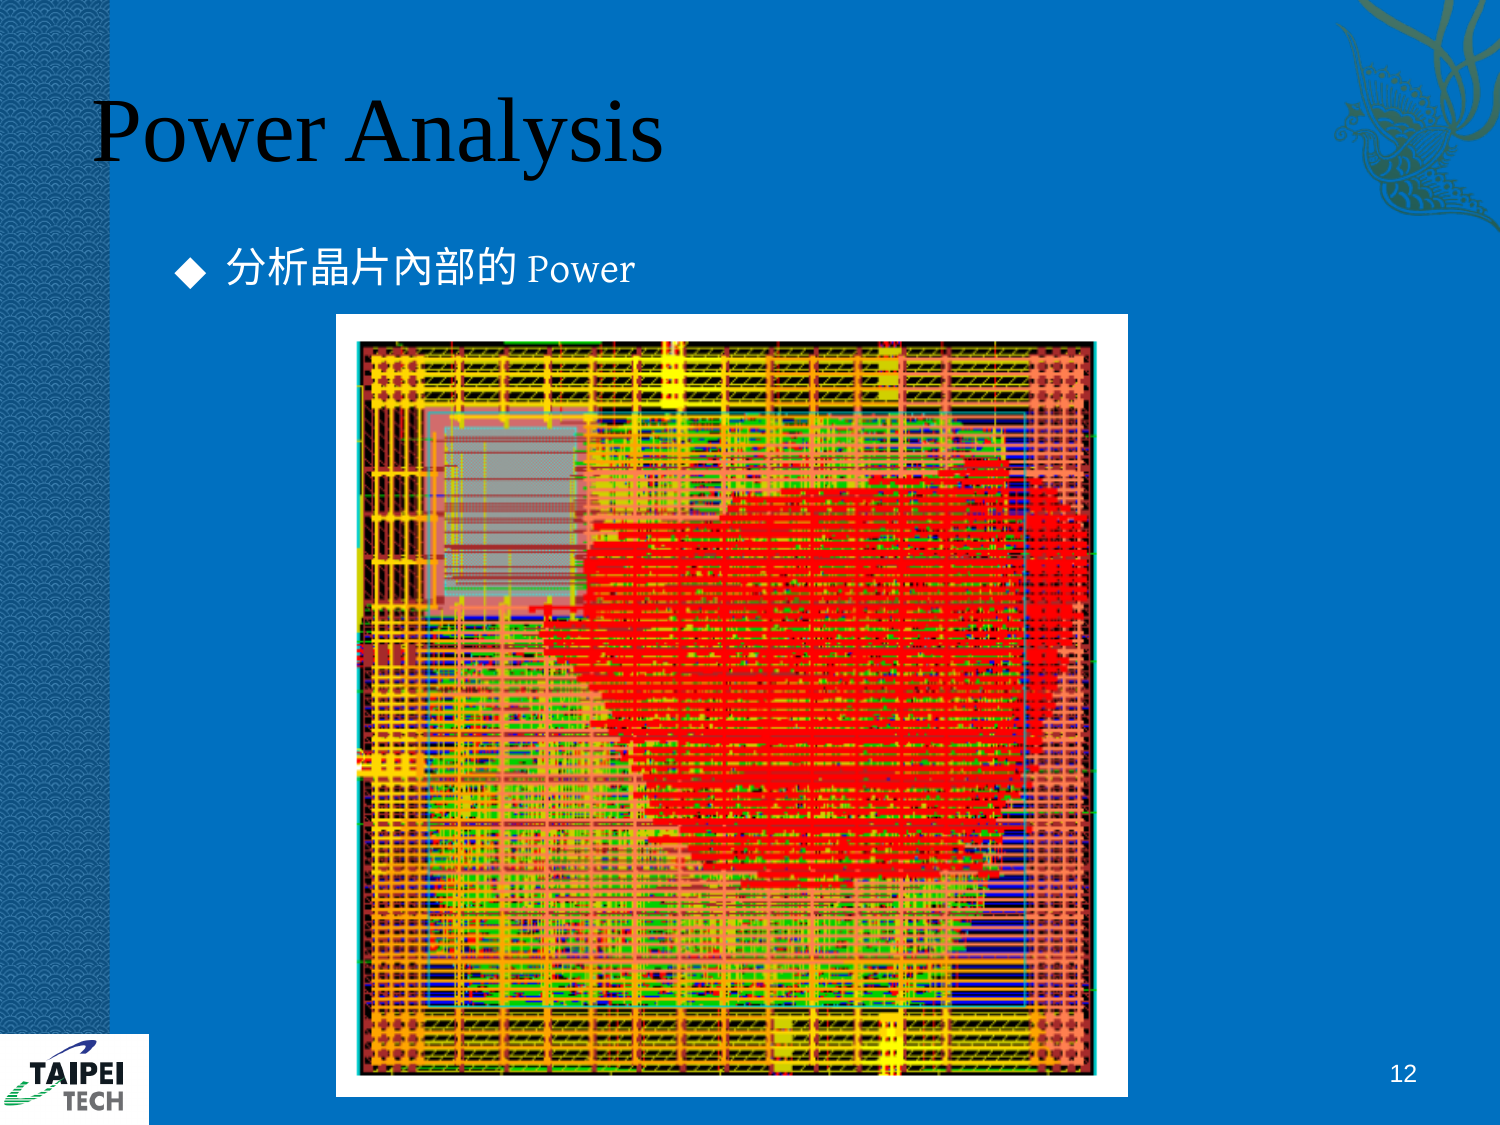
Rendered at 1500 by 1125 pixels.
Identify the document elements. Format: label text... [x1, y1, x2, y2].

picture [1334, 0, 1500, 235]
slide_number ‹#› [1129, 1042, 1425, 1103]
text_box 分析晶片內部的Power [159, 208, 1412, 397]
title Power Analysis [76, 31, 1427, 219]
picture [0, 0, 149, 1125]
picture [336, 314, 1129, 1097]
